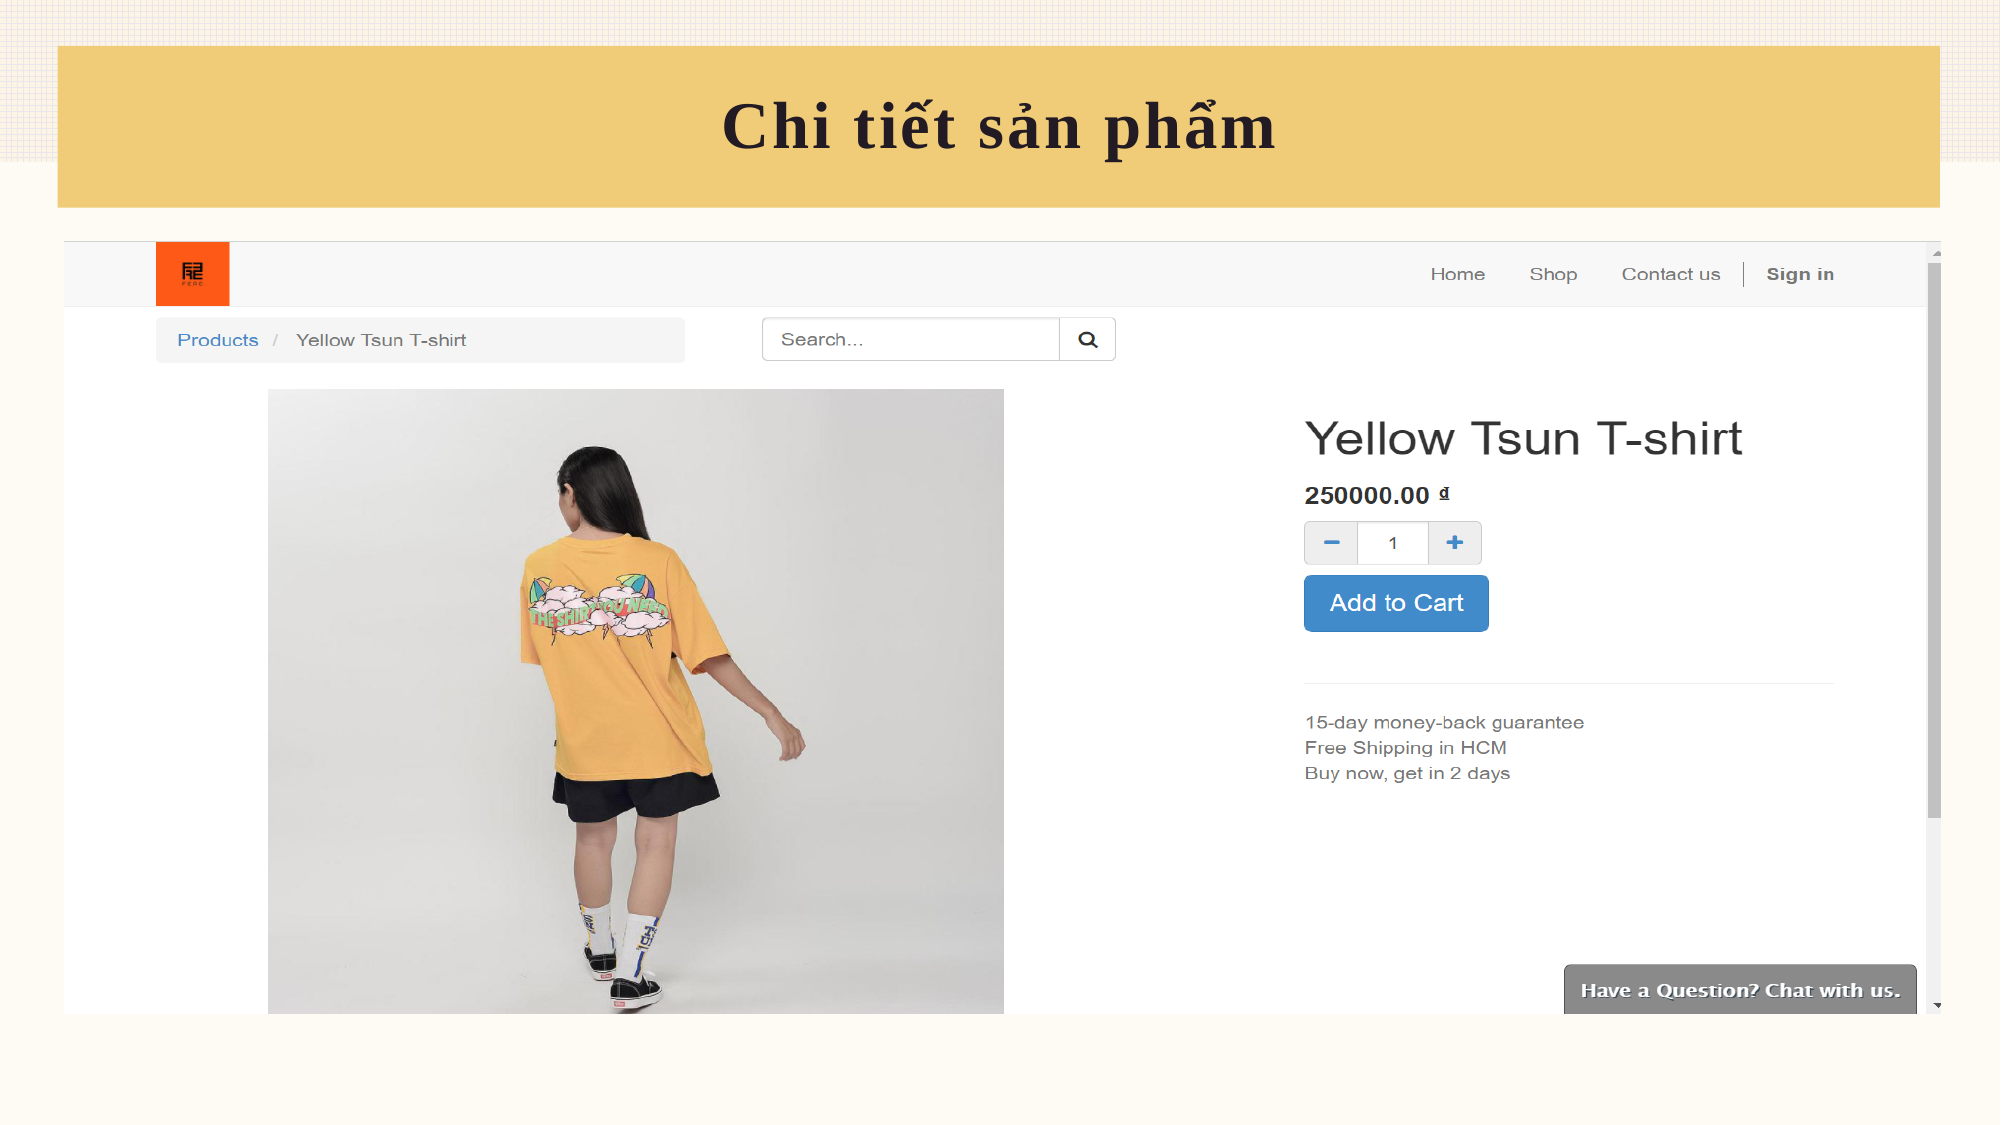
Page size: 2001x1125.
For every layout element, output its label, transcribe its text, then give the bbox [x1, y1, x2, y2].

title Chi tiết sản phẩm [104, 79, 1894, 176]
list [64, 241, 1941, 1014]
